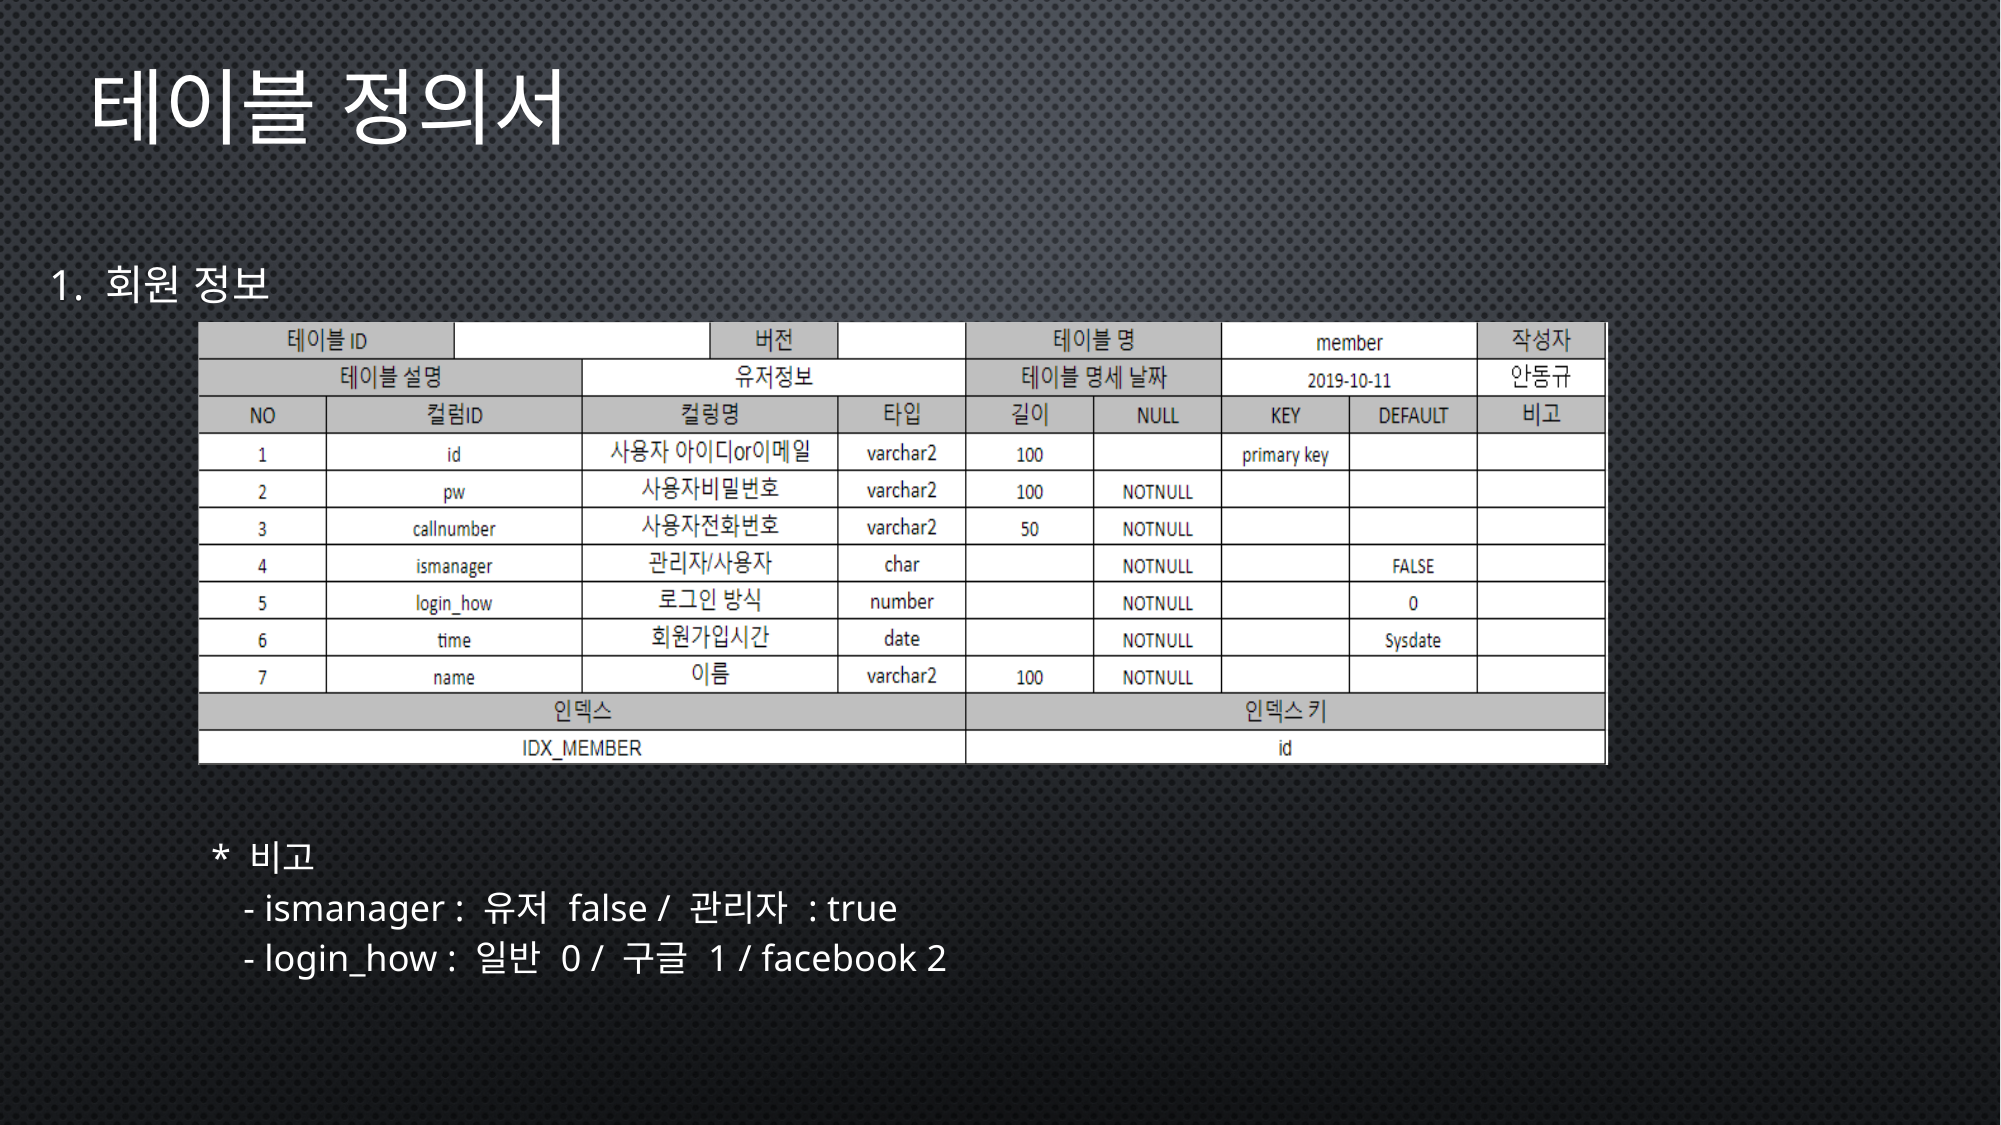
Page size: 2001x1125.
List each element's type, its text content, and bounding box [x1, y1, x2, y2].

text_box * 비고 - ismanager : 유저 false / 관리자 : true - login_how : 일반 0 / 구글 1 / facebook 2 [191, 809, 2000, 1035]
picture [198, 322, 1609, 765]
text_box 1. 회원 정보 [0, 217, 876, 351]
text_box 테이블 정의서 [68, 39, 1932, 172]
